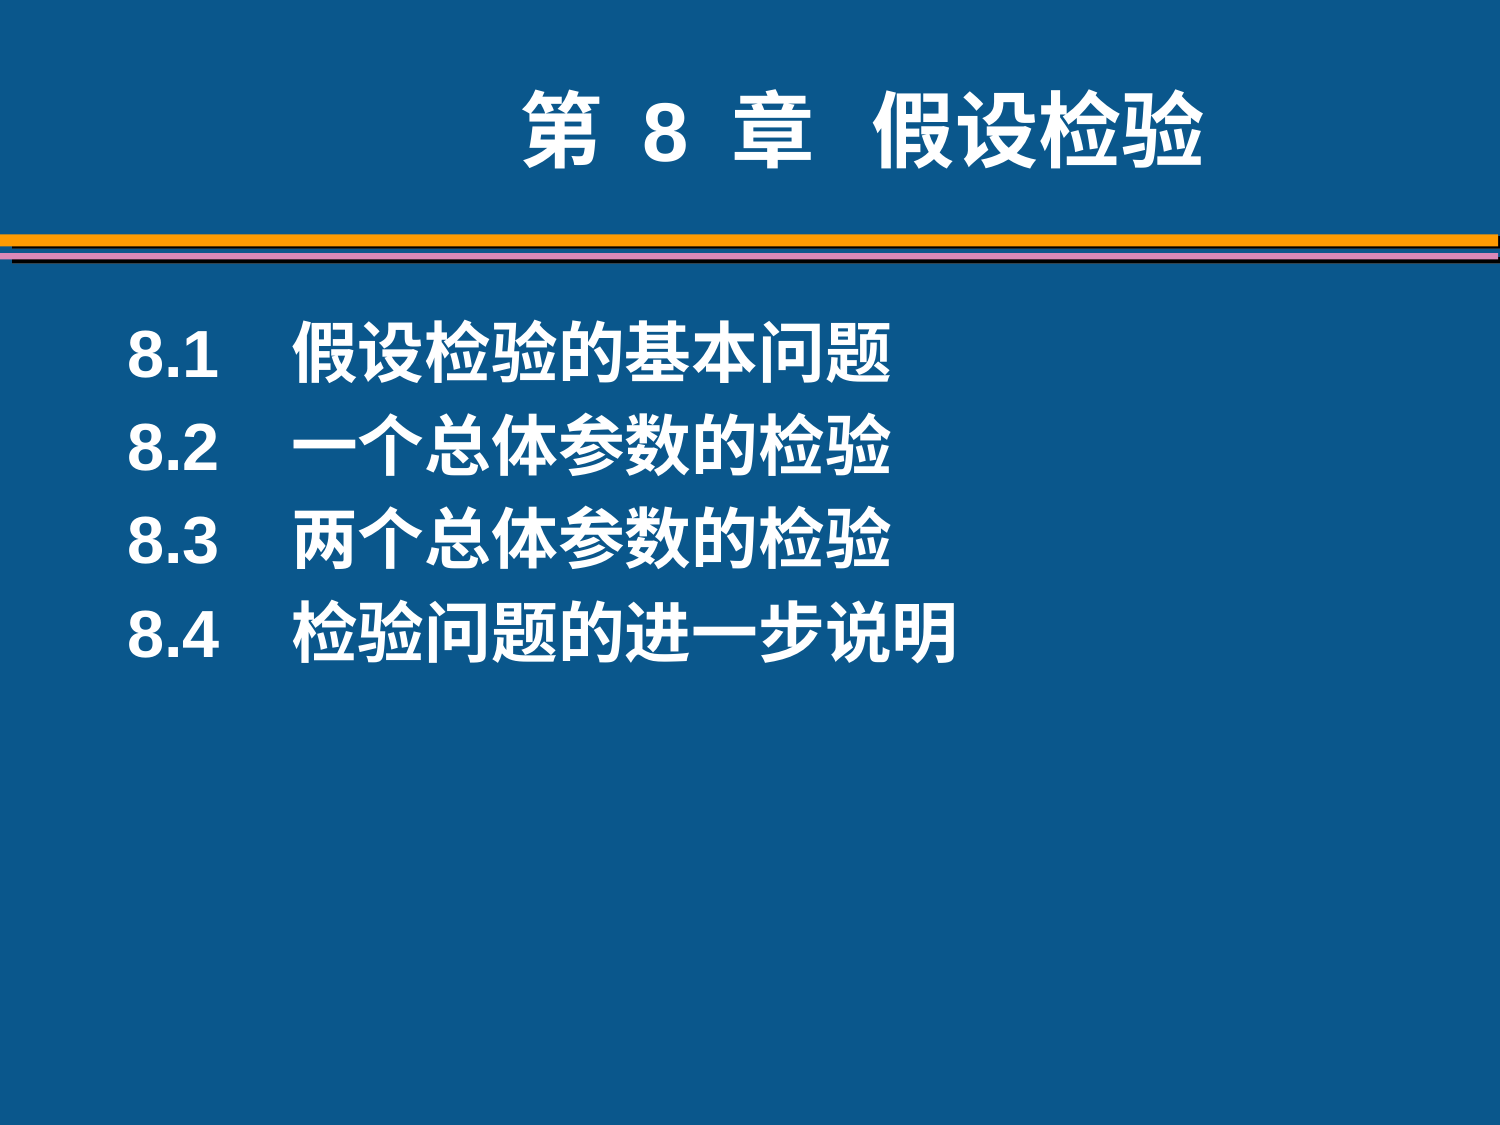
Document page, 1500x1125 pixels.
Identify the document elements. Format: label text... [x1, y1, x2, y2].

title 第 8 章 假设检验 [281, 57, 1444, 208]
subtitle 8.1 假设检验的基本问题 8.2 一个总体参数的检验 8.3 两个总体参数的检验 8.4 检验问题的进一步说明 [112, 303, 1425, 888]
